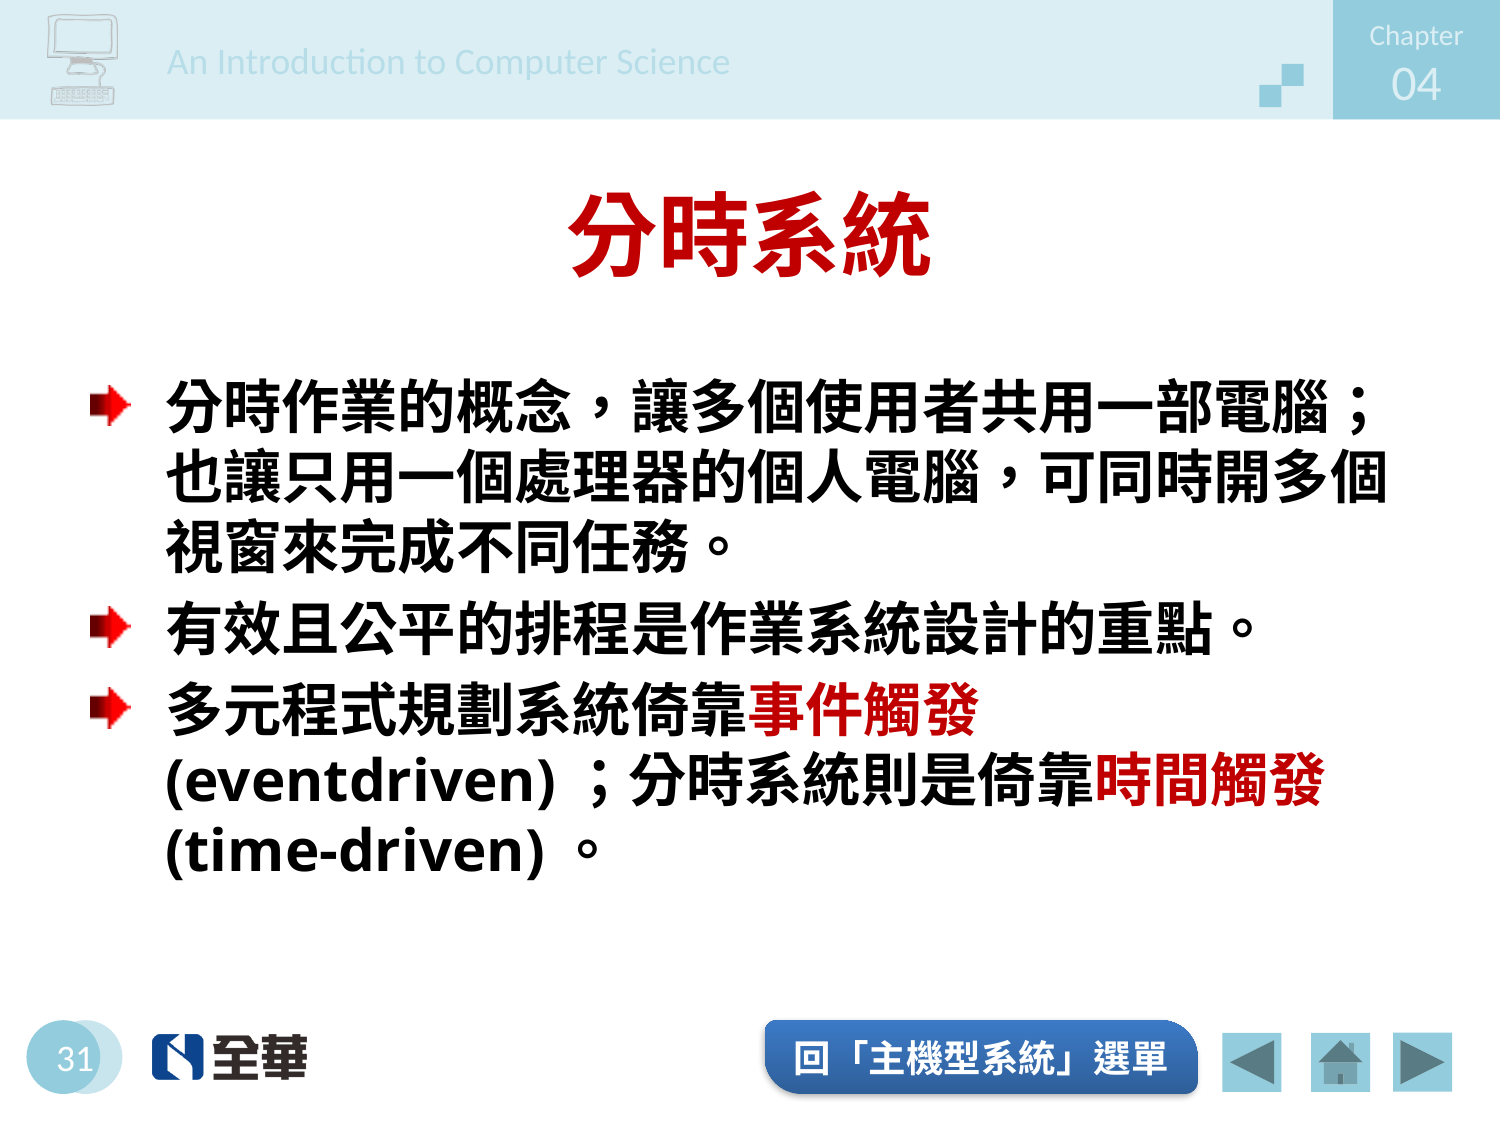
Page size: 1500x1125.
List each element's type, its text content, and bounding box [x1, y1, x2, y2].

picture [90, 687, 131, 729]
list 分時作業的概念，讓多個使用者共用一部電腦；也讓只用一個處理器的個人電腦，可同時開多個視窗來完成不同任務。 有效且公平的排程是作業系統設計的重點。 多元程式規劃系統倚靠事件觸發(eventdriven)；分時系統則是倚靠時間觸發(time-driven)。 [75, 363, 1425, 1005]
picture [90, 385, 131, 426]
picture [47, 14, 118, 106]
picture [152, 1034, 307, 1080]
text_box 回「主機型系統」選單 [764, 1020, 1198, 1094]
picture [90, 606, 131, 648]
title 分時系統 [75, 138, 1425, 327]
